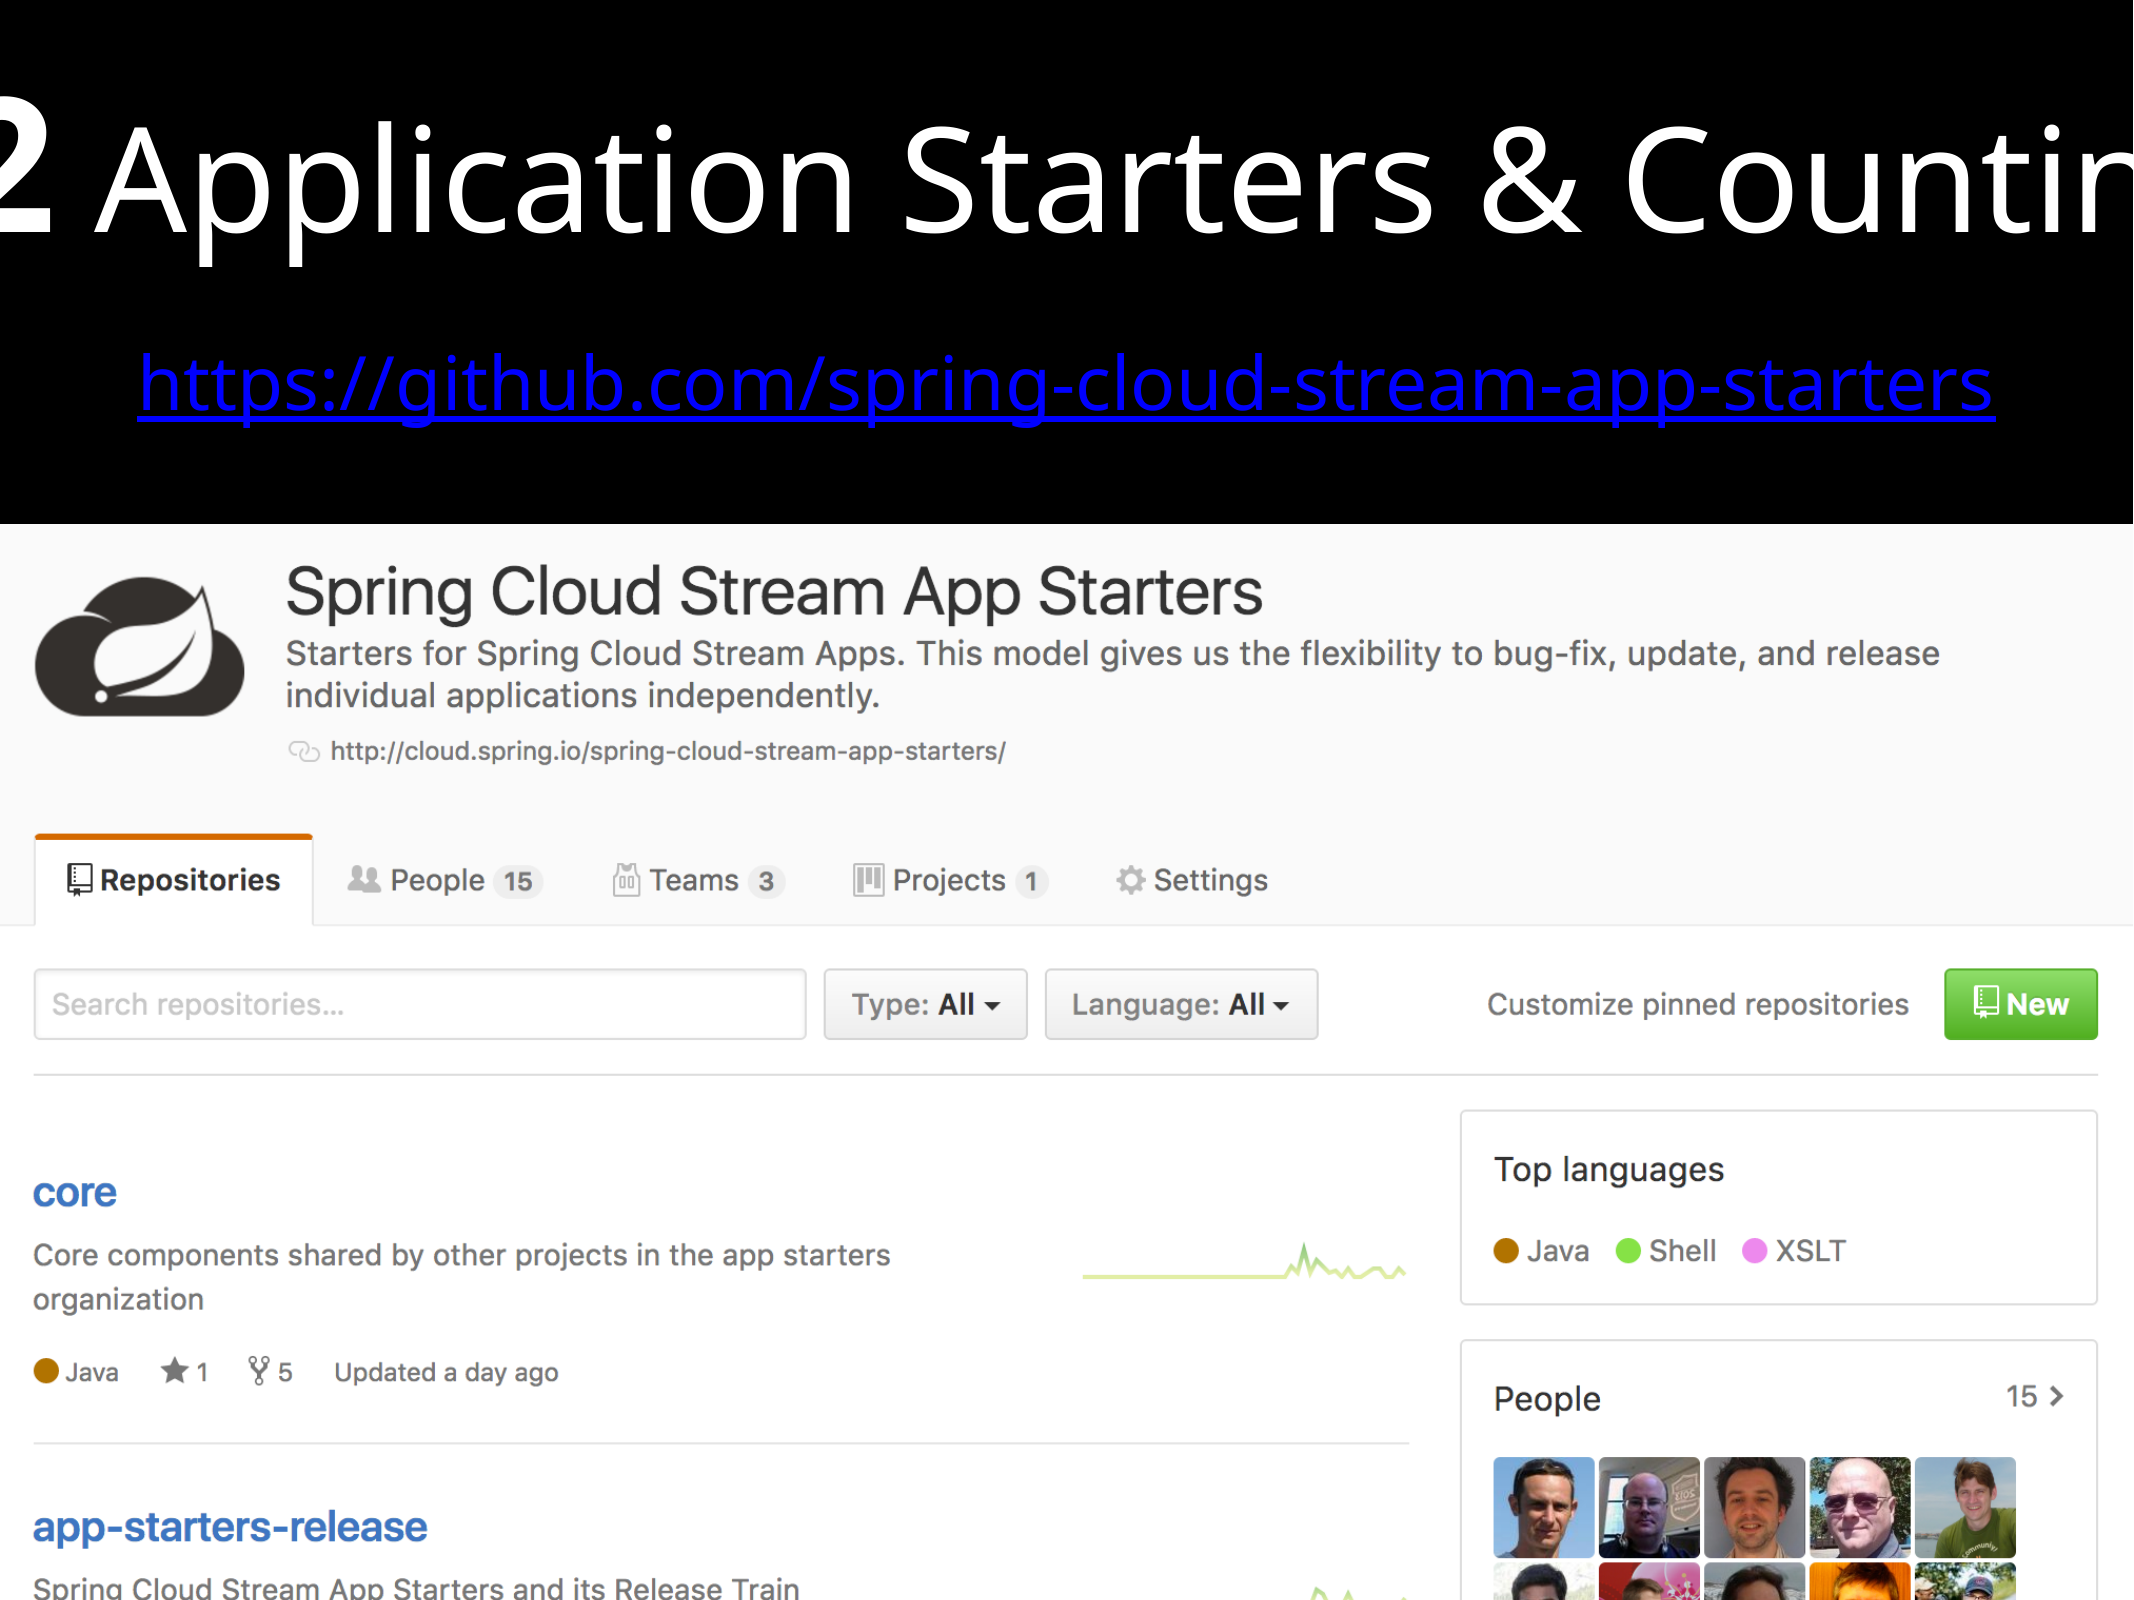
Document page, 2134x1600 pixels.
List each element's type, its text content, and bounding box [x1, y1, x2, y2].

text_box 52 Application Starters & Counting! [0, 36, 2134, 279]
picture [0, 523, 2134, 1600]
text_box https://github.com/spring-cloud-stream-app-starters [129, 327, 2005, 447]
